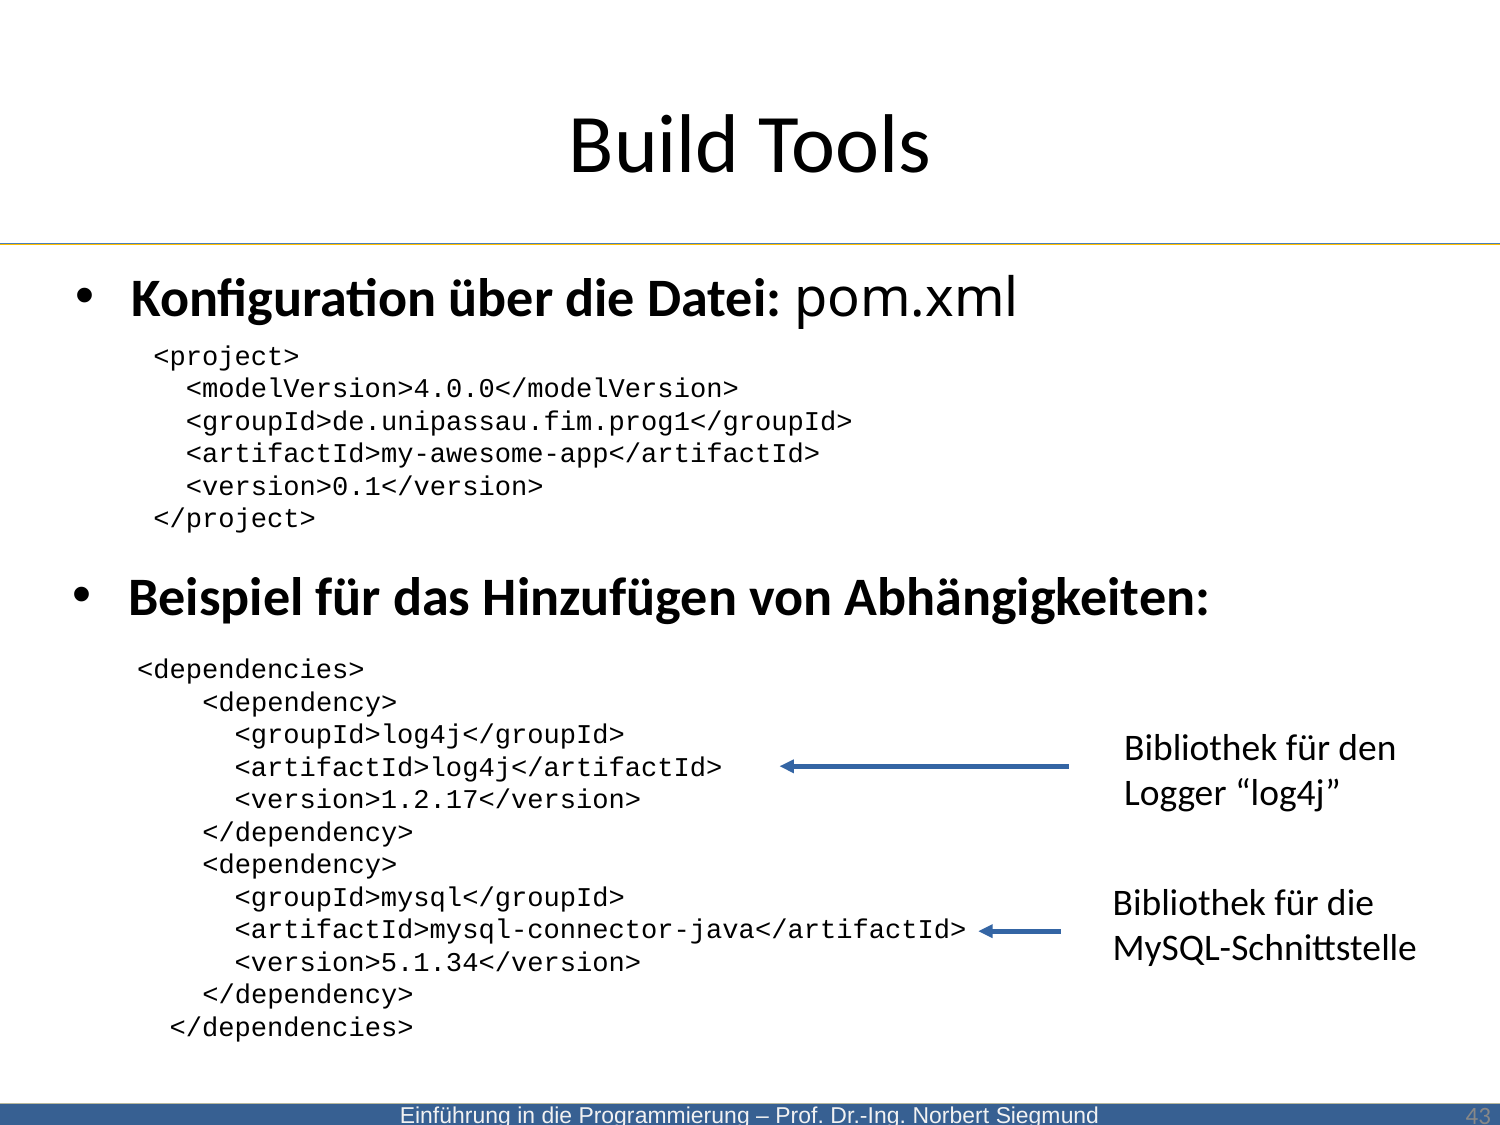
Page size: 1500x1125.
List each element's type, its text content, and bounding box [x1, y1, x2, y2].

text_box <project> <modelVersion>4.0.0</modelVersion> <groupId>de.unipassau.fim.prog1</groupId> <artifactId>my-awesome-app</artifactId> <version>0.1</version> </project> [145, 330, 860, 541]
title Build Tools [74, 44, 1426, 234]
text_box Beispiel für das Hinzufügen von Abhängigkeiten: [71, 561, 1428, 660]
text_box <dependencies> <dependency> <groupId>log4j</groupId> <artifactId>log4j</artifactId> <version>1.2.17</version> </dependency> <dependency> <groupId>mysql</groupId> <artifactId>mysql-connector-java</artifactId> <version>5.1.34</version> </dependency> </dependencies> [129, 644, 974, 1049]
text_box [978, 924, 1061, 938]
list Konfiguration über die Datei: pom.xml [74, 261, 1495, 1105]
slide_number 43 [1148, 1084, 1500, 1125]
text_box Bibliothek für den Logger “log4j” [1116, 715, 1414, 820]
text_box [779, 760, 1069, 773]
text_box Bibliothek für die MySQL-Schnittstelle [1112, 877, 1418, 968]
